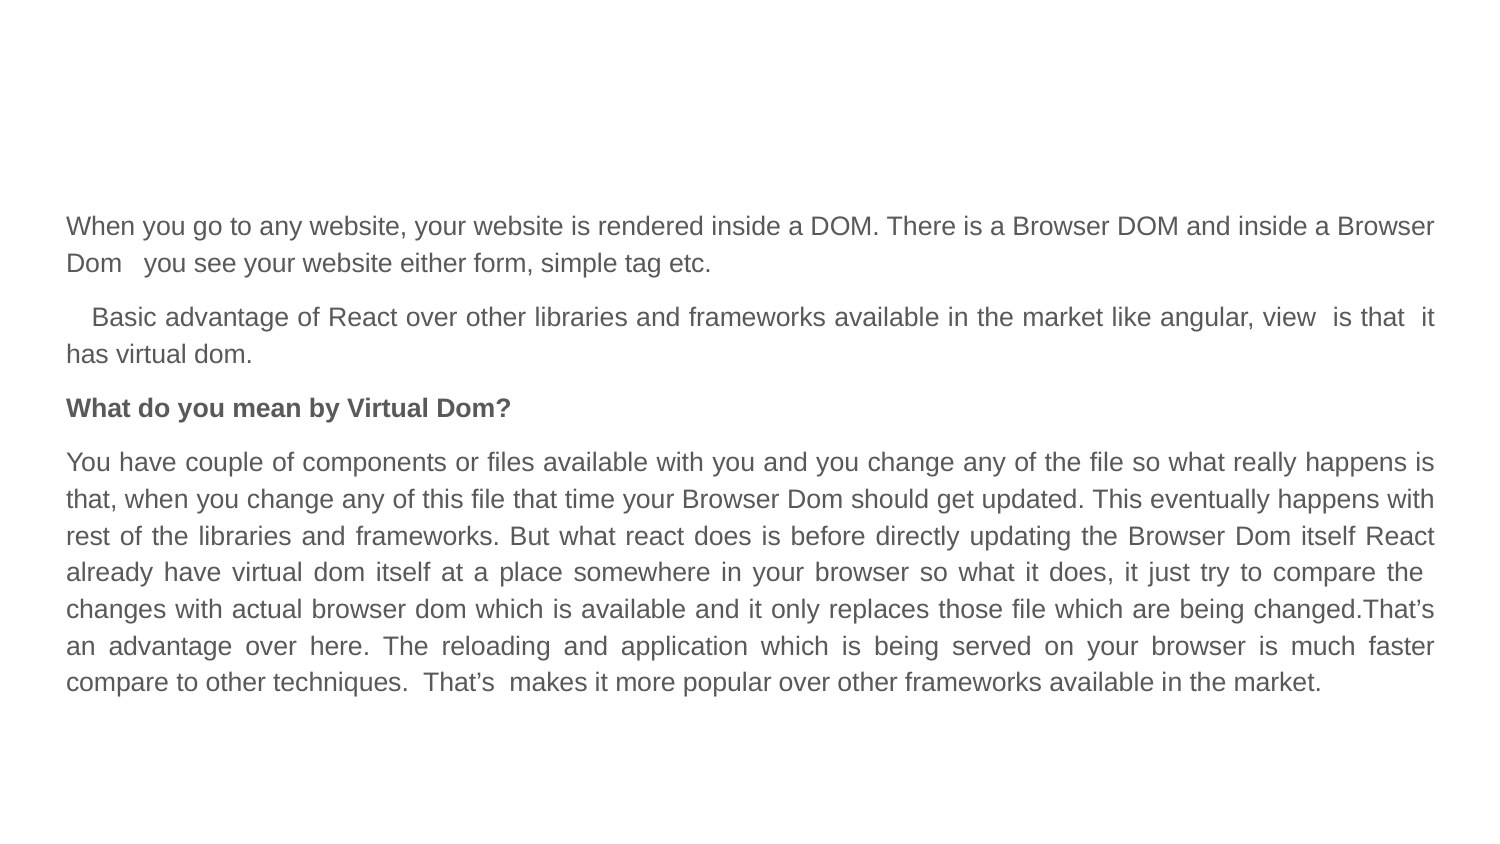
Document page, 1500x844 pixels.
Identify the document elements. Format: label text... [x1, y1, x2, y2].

list When you go to any website, your website is rendered inside a DOM. There is a Browser DOM and inside a Browser Dom you see your website either form, simple tag etc. Basic advantage of React over other libraries and frameworks available in the market like angular, view is that it has virtual dom. What do you mean by Virtual Dom? You have couple of components or files available with you and you change any of the file so what really happens is that, when you change any of this file that time your Browser Dom should get updated. This eventually happens with rest of the libraries and frameworks. But what react does is before directly updating the Browser Dom itself React already have virtual dom itself at a place somewhere in your browser so what it does, it just try to compare the changes with actual browser dom which is available and it only replaces those file which are being changed.That’s an advantage over here. The reloading and application which is being served on your browser is much faster compare to other techniques. That’s makes it more popular over other frameworks available in the market. [51, 189, 1449, 750]
